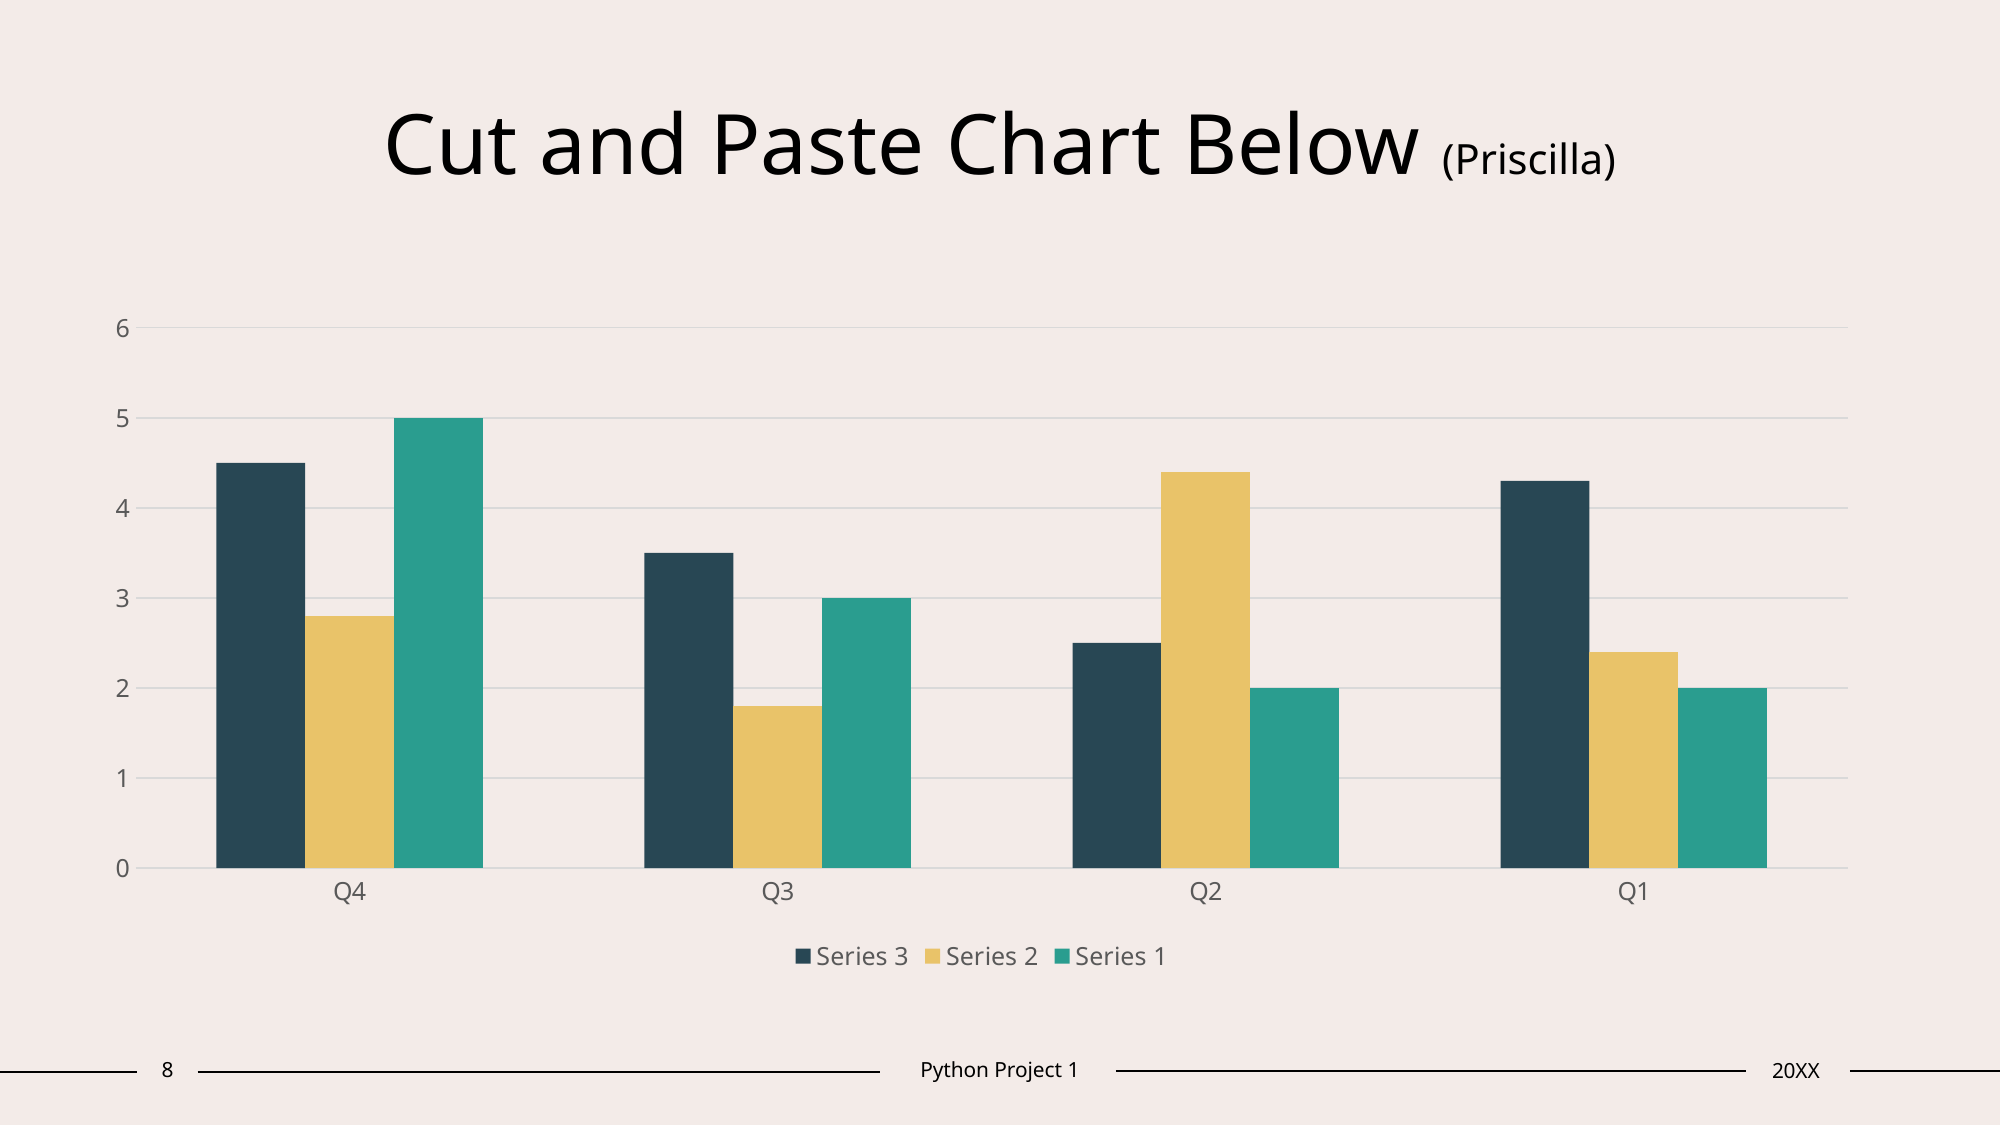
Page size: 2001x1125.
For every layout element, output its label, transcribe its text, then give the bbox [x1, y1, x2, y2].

footer Python Project 1 [879, 1050, 1120, 1091]
slide_number 20XX [1743, 1050, 1849, 1091]
slide_number 8 [137, 1050, 198, 1091]
chart [79, 296, 1885, 980]
title Cut and Paste Chart Below (Priscilla) [187, 83, 1813, 251]
